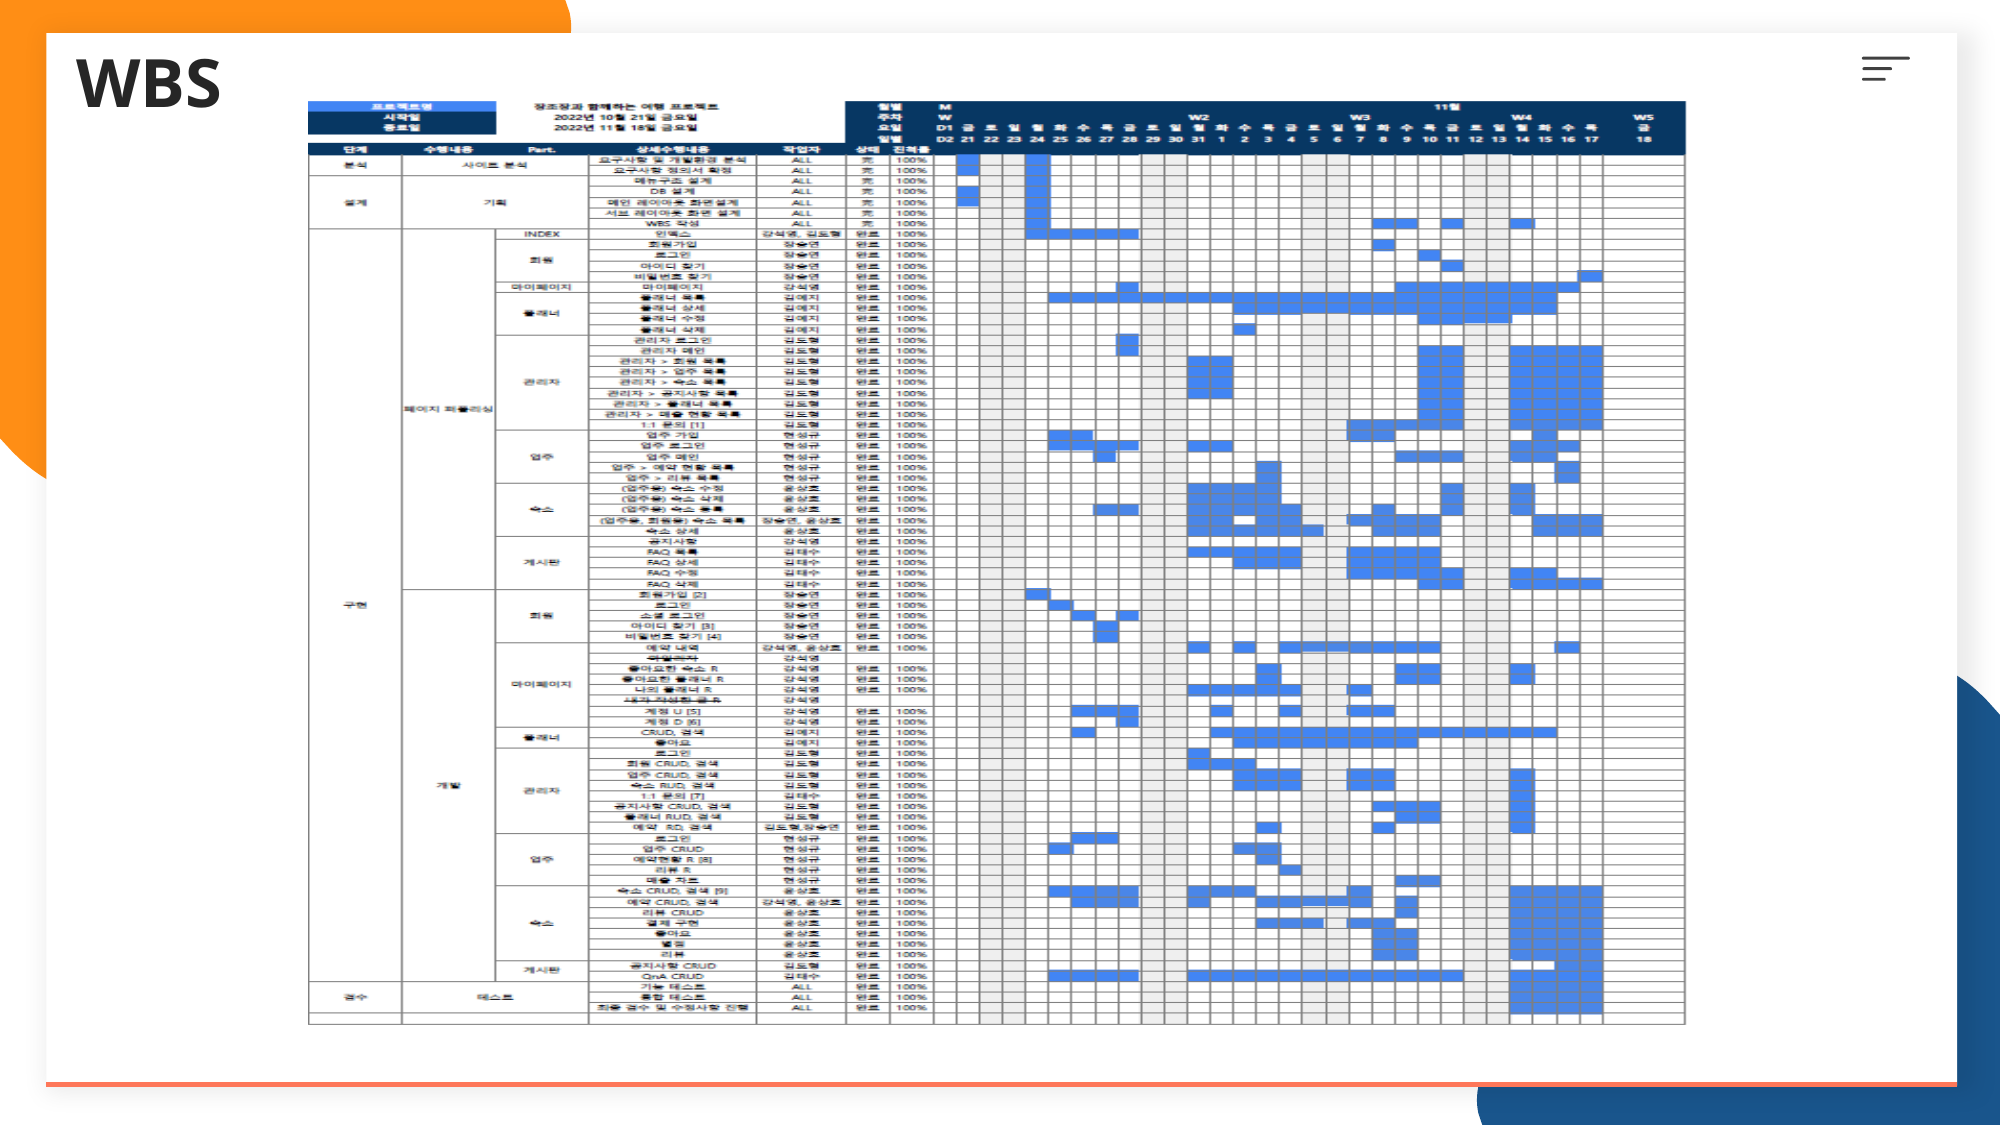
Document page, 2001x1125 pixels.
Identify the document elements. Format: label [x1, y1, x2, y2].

text_box [0, 0, 572, 499]
picture [308, 97, 1692, 1028]
text_box [1476, 656, 2000, 1125]
text_box [46, 33, 1958, 1086]
